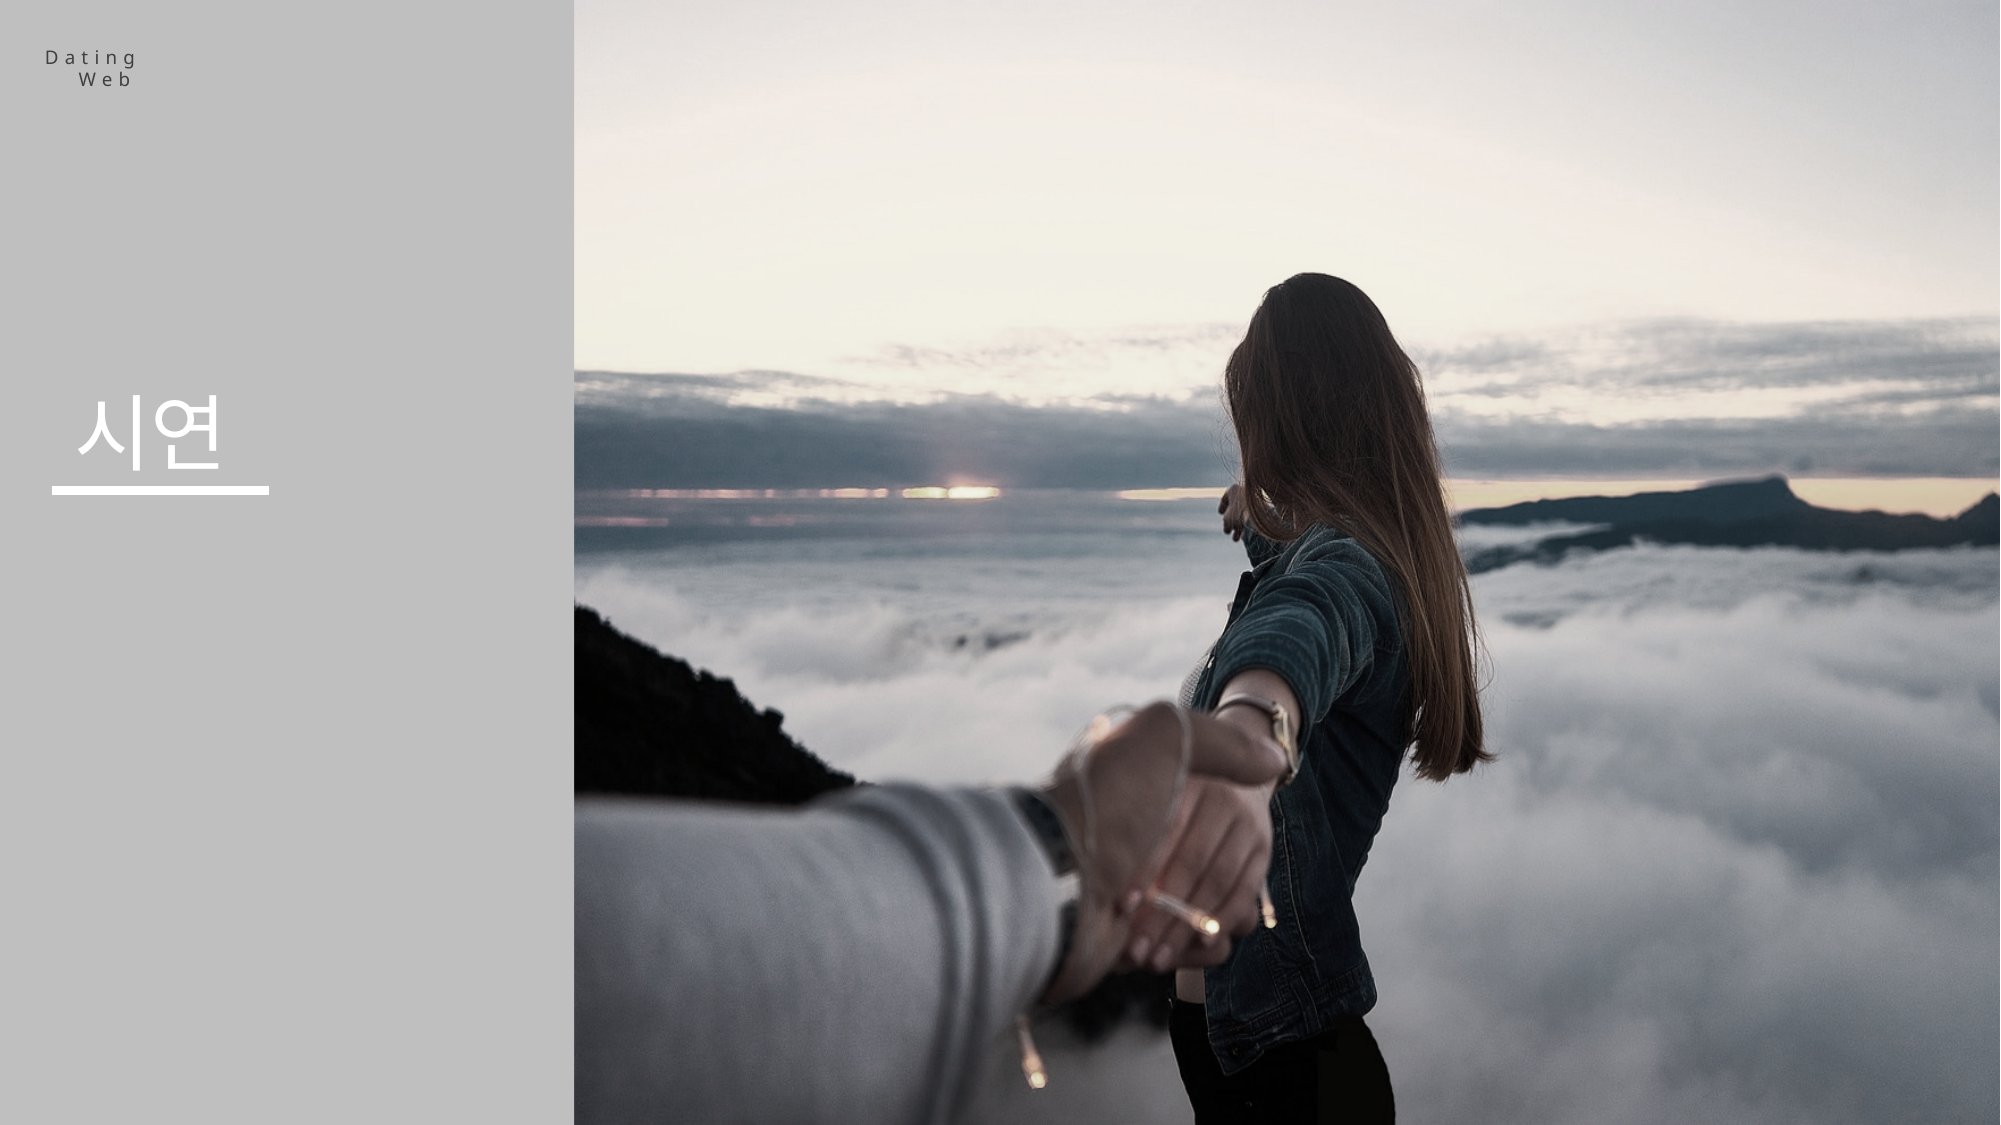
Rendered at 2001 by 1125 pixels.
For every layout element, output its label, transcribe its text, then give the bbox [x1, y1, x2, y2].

text_box [0, 0, 548, 1125]
text_box Dating Web [29, 38, 150, 98]
text_box 시연 [59, 374, 243, 486]
picture [548, 0, 2000, 1125]
